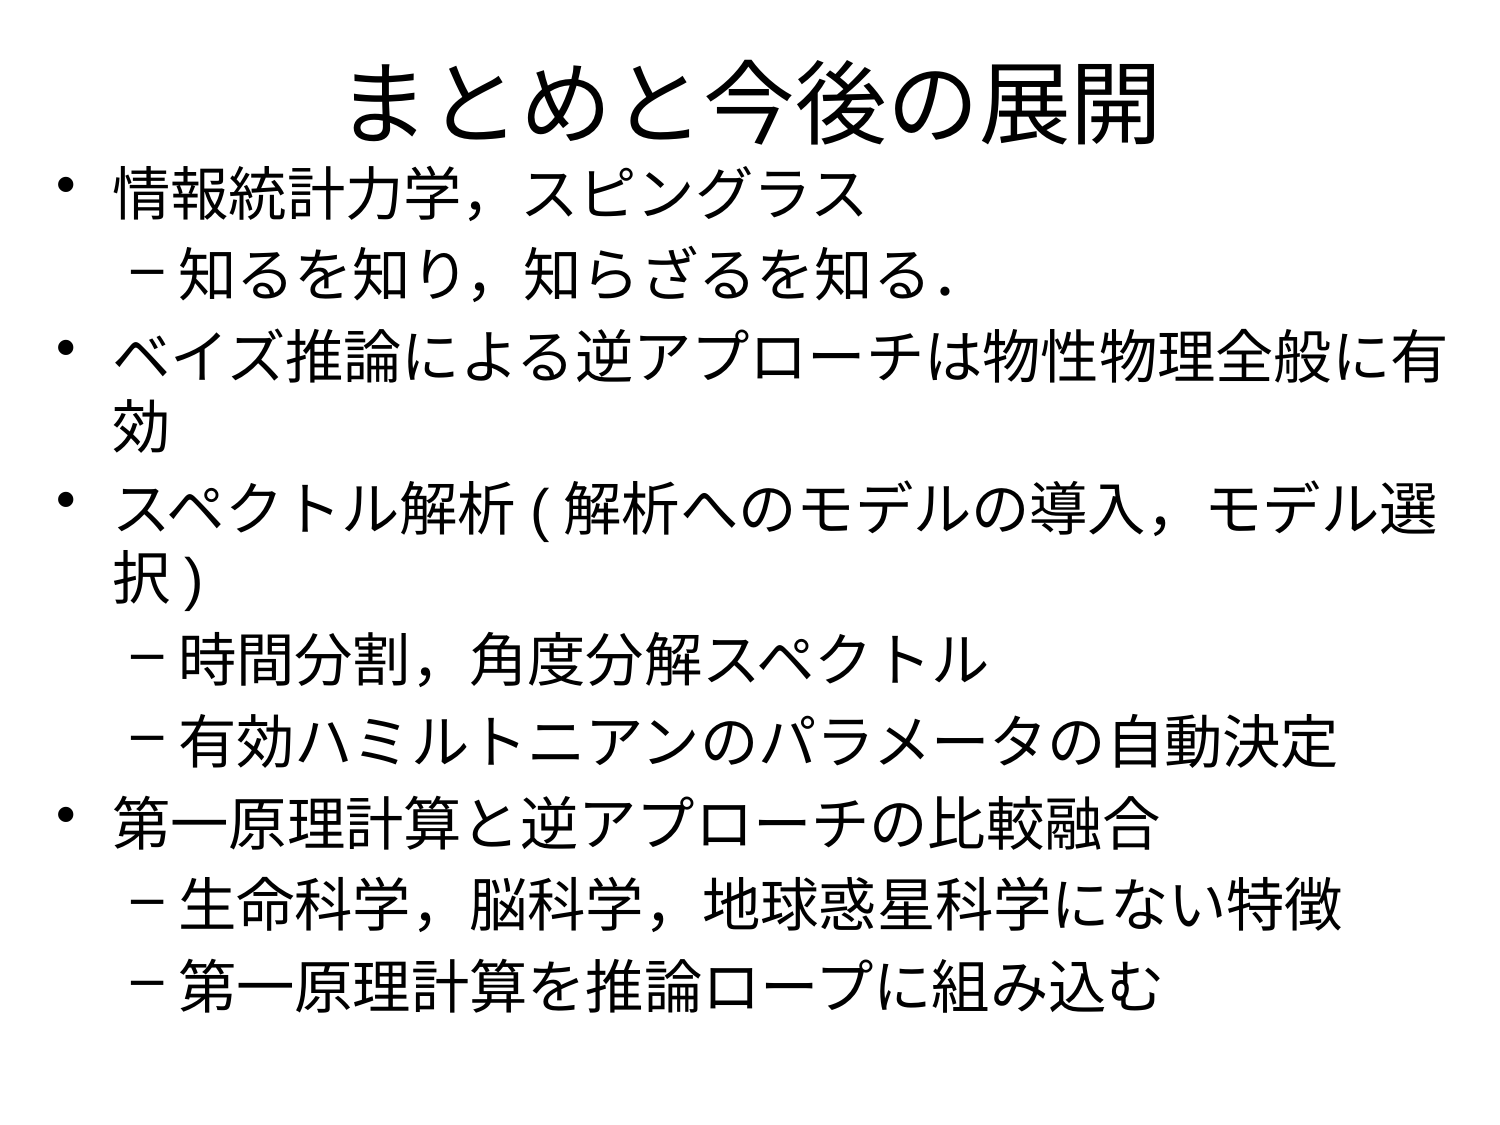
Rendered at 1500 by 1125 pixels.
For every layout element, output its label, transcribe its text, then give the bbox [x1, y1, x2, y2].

title まとめと今後の展開 [74, 7, 1426, 148]
list 情報統計力学，スピングラス 知るを知り，知らざるを知る． ベイズ推論による逆アプローチは物性物理全般に有効 スペクトル解析(解析へのモデルの導入，モデル選択) 時間分割，角度分解スペクトル 有効ハミルトニアンのパラメータの自動決定 第一原理計算と逆アプローチの比較融合 生命科学，脳科学，地球惑星科学にない特徴 第一原理計算を推論ロープに組み込む [41, 148, 1469, 882]
